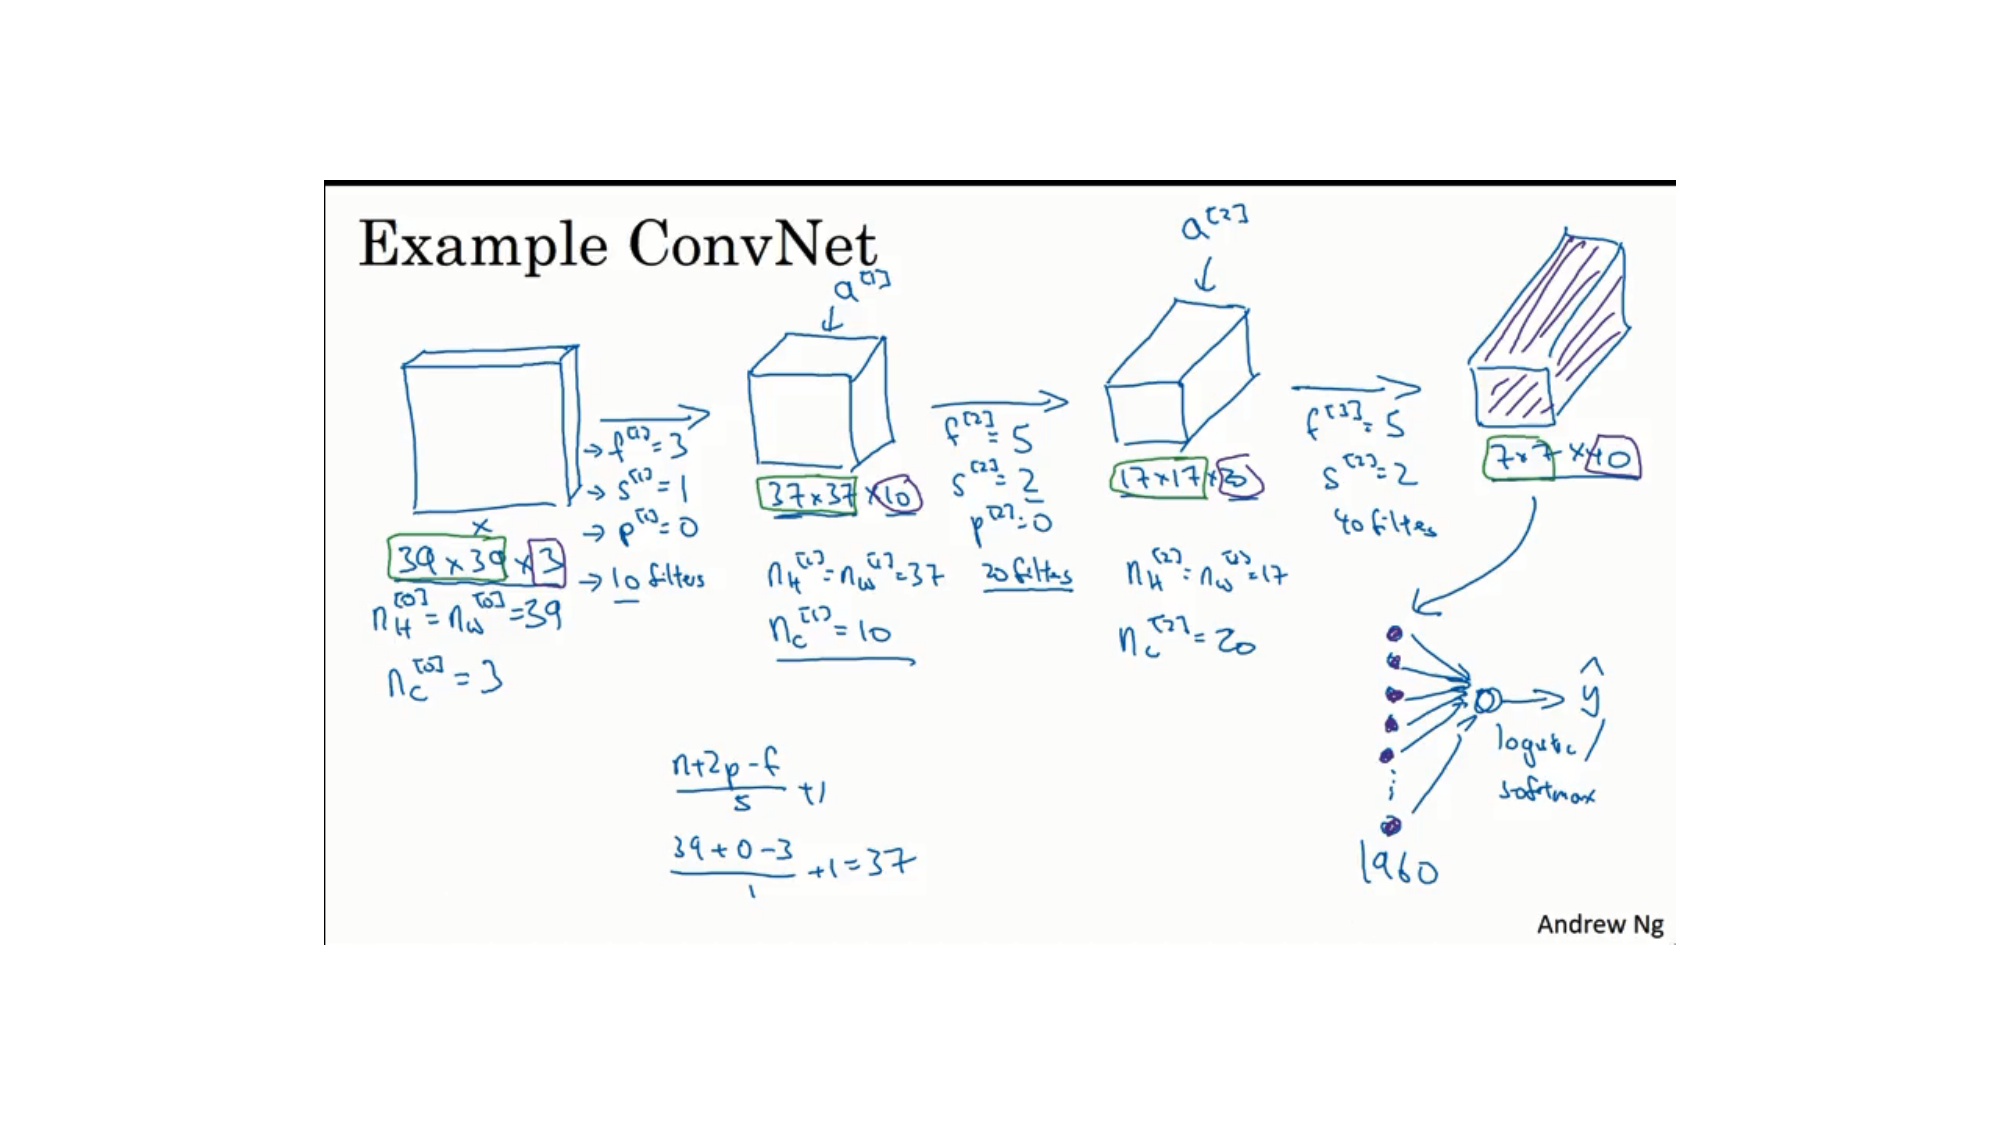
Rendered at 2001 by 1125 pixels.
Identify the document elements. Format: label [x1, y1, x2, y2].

picture [324, 180, 1676, 945]
